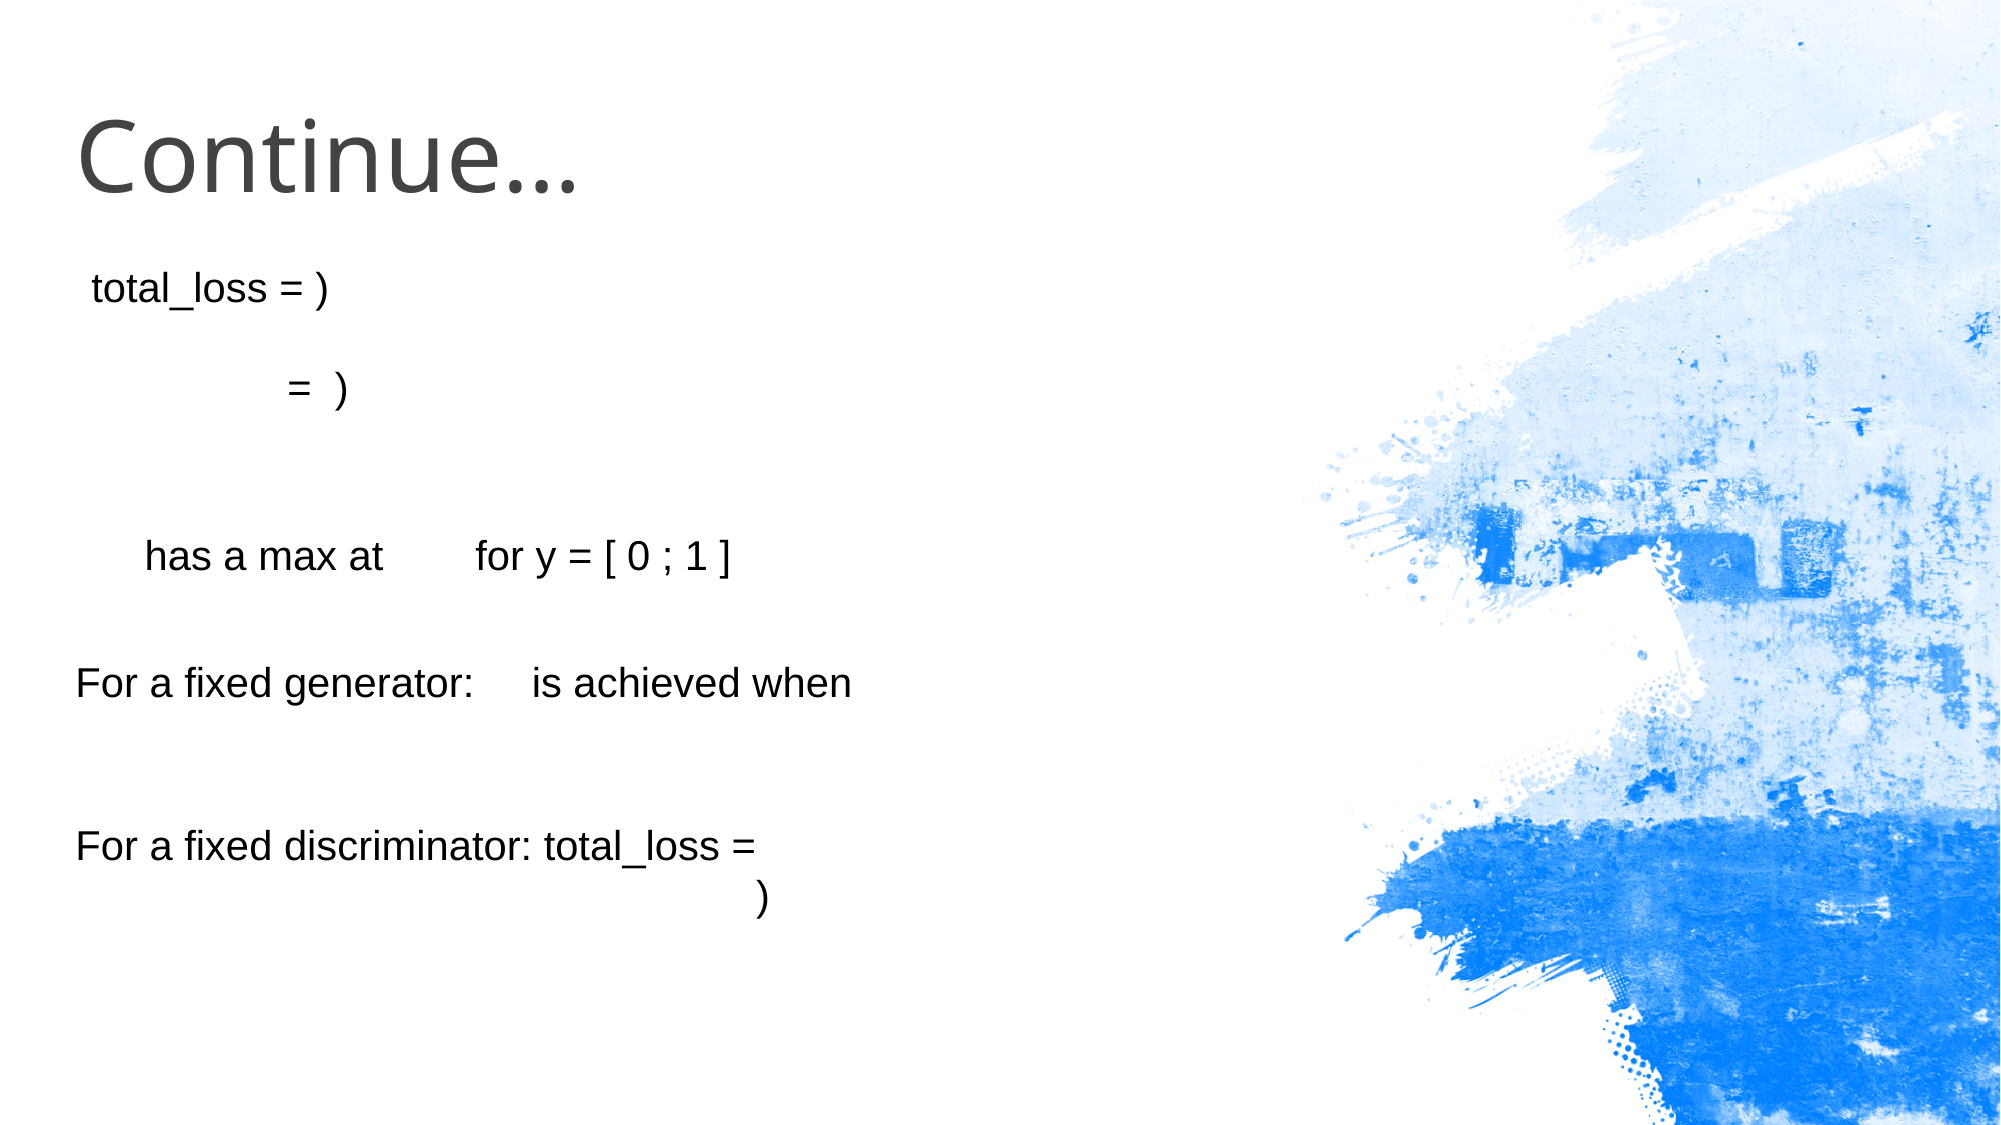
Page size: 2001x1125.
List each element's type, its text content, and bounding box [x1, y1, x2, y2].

text_box Continue… [60, 68, 1353, 228]
picture [0, 0, 2001, 1125]
